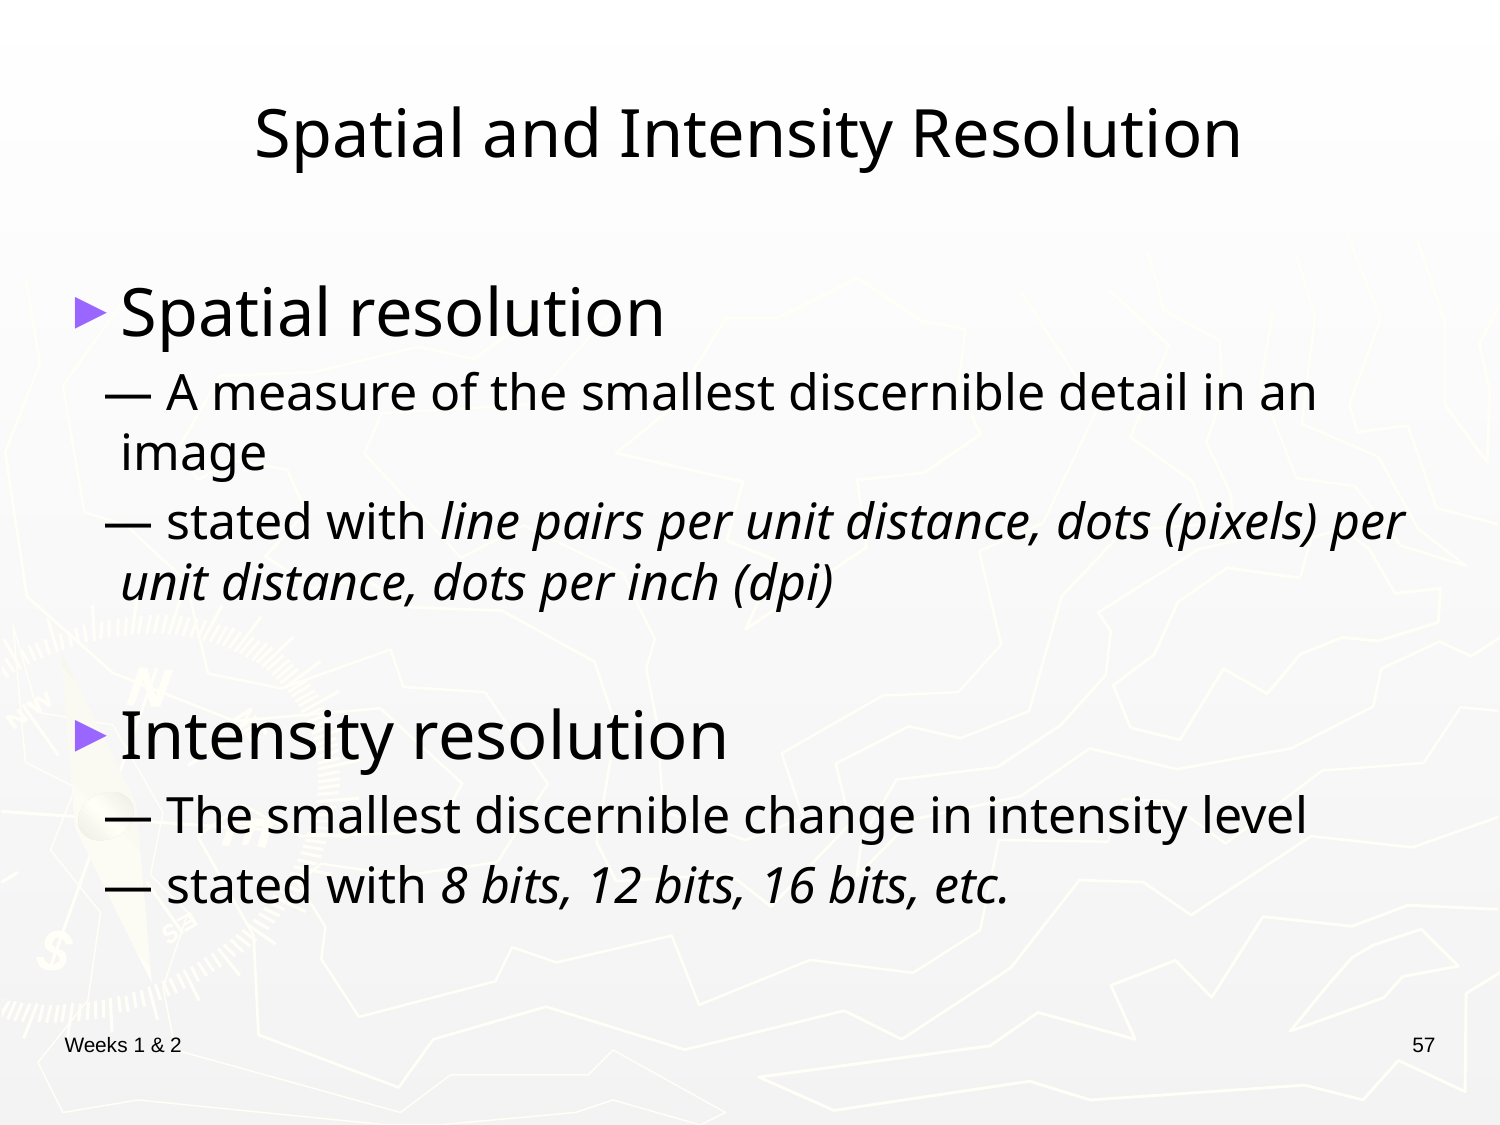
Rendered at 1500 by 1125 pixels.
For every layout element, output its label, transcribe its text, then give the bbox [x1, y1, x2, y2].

title Spatial and Intensity Resolution [49, 37, 1451, 225]
slide_number Weeks 1 & 2 [49, 1024, 425, 1103]
slide_number 57 [1074, 1024, 1451, 1103]
list Spatial resolution — A measure of the smallest discernible detail in an image — stated with line pairs per unit distance, dots (pixels) per unit distance, dots per inch (dpi) Intensity resolution — The smallest discernible change in intensity level — stated with 8 bits, 12 bits, 16 bits, etc. [49, 262, 1451, 1001]
